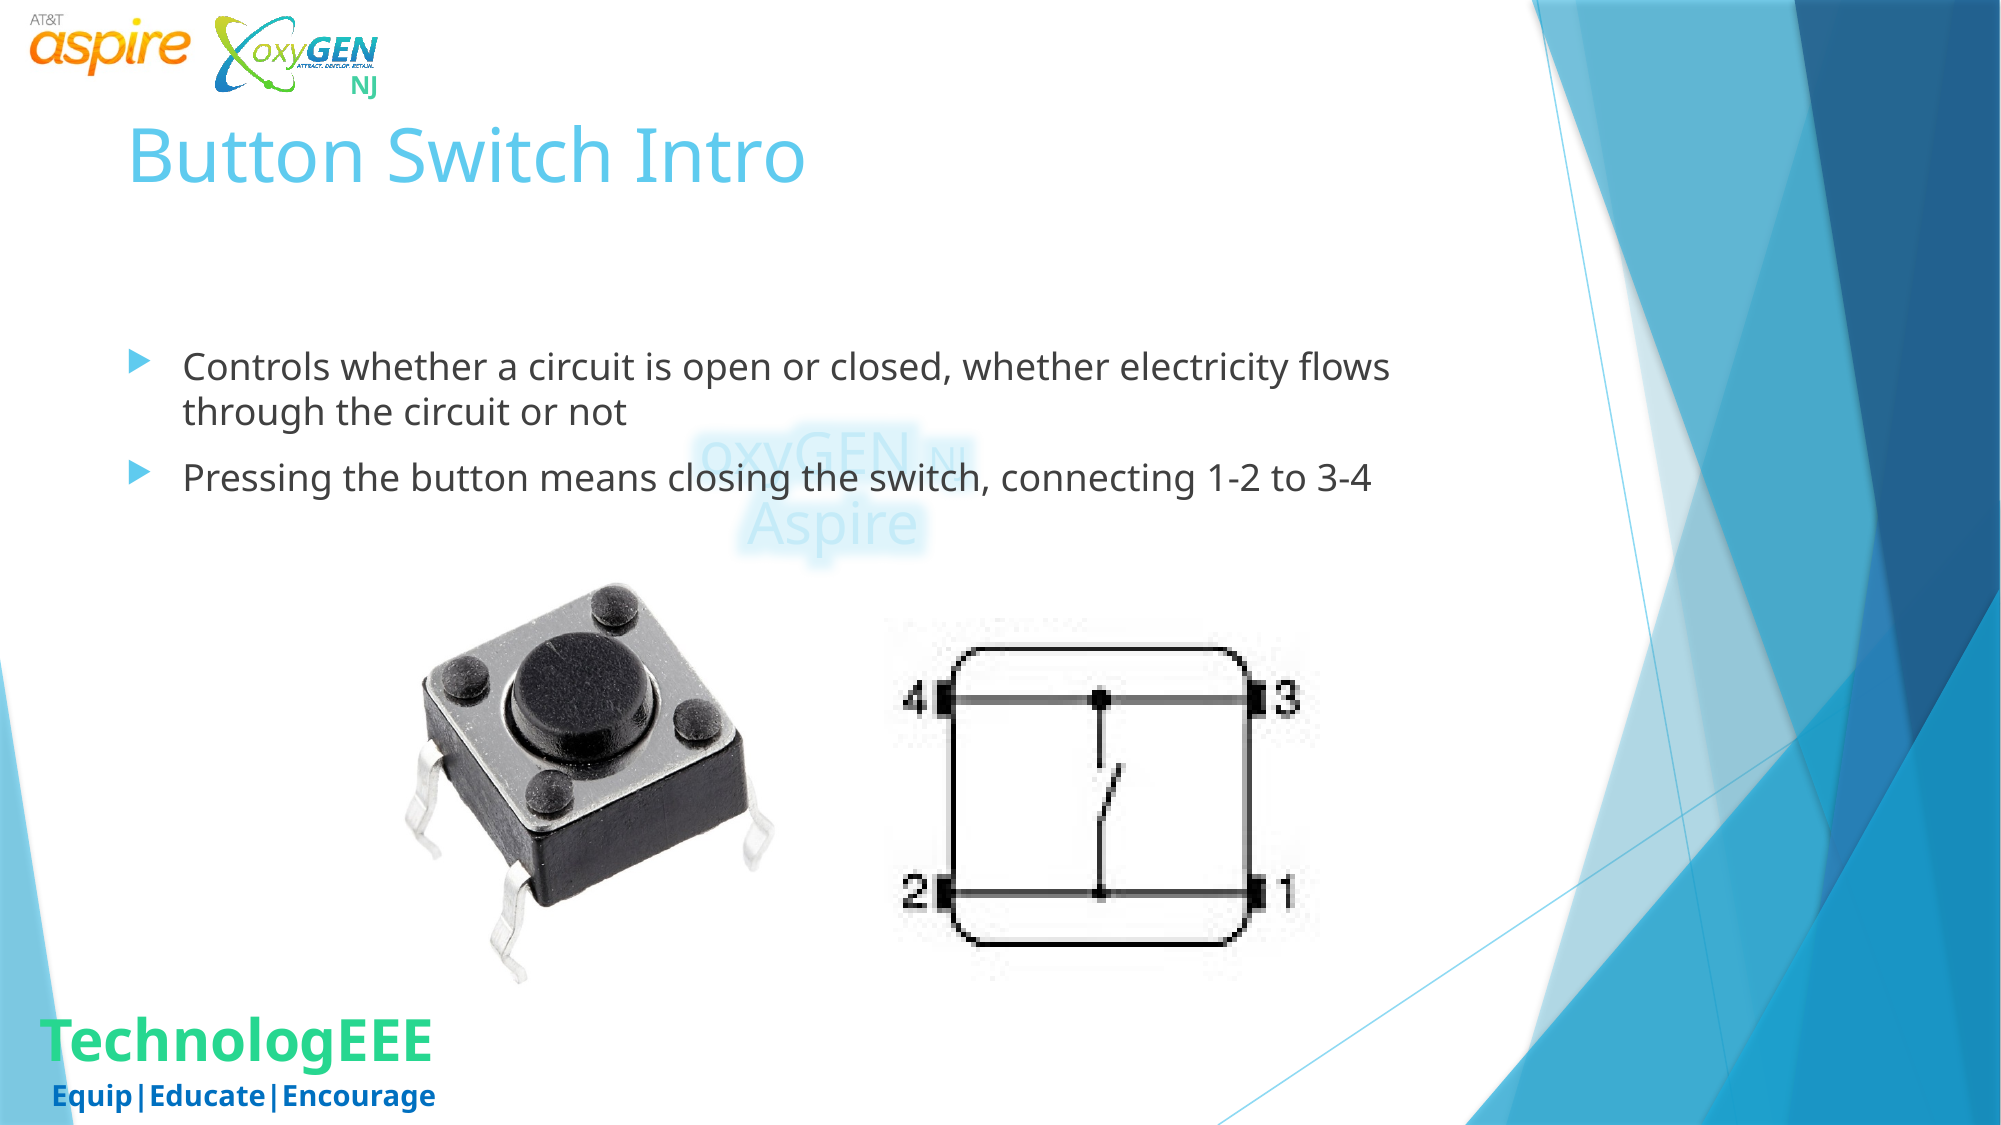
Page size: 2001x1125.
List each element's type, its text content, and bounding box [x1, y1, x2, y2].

picture [24, 0, 396, 107]
picture [400, 578, 779, 990]
title Button Switch Intro [111, 99, 1522, 317]
picture [883, 618, 1320, 992]
list Controls whether a circuit is open or closed, whether electricity flows through the circuit or not Pressing the button means closing the switch, connecting 1-2 to 3-4 [111, 335, 1522, 973]
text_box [6, 995, 482, 1122]
